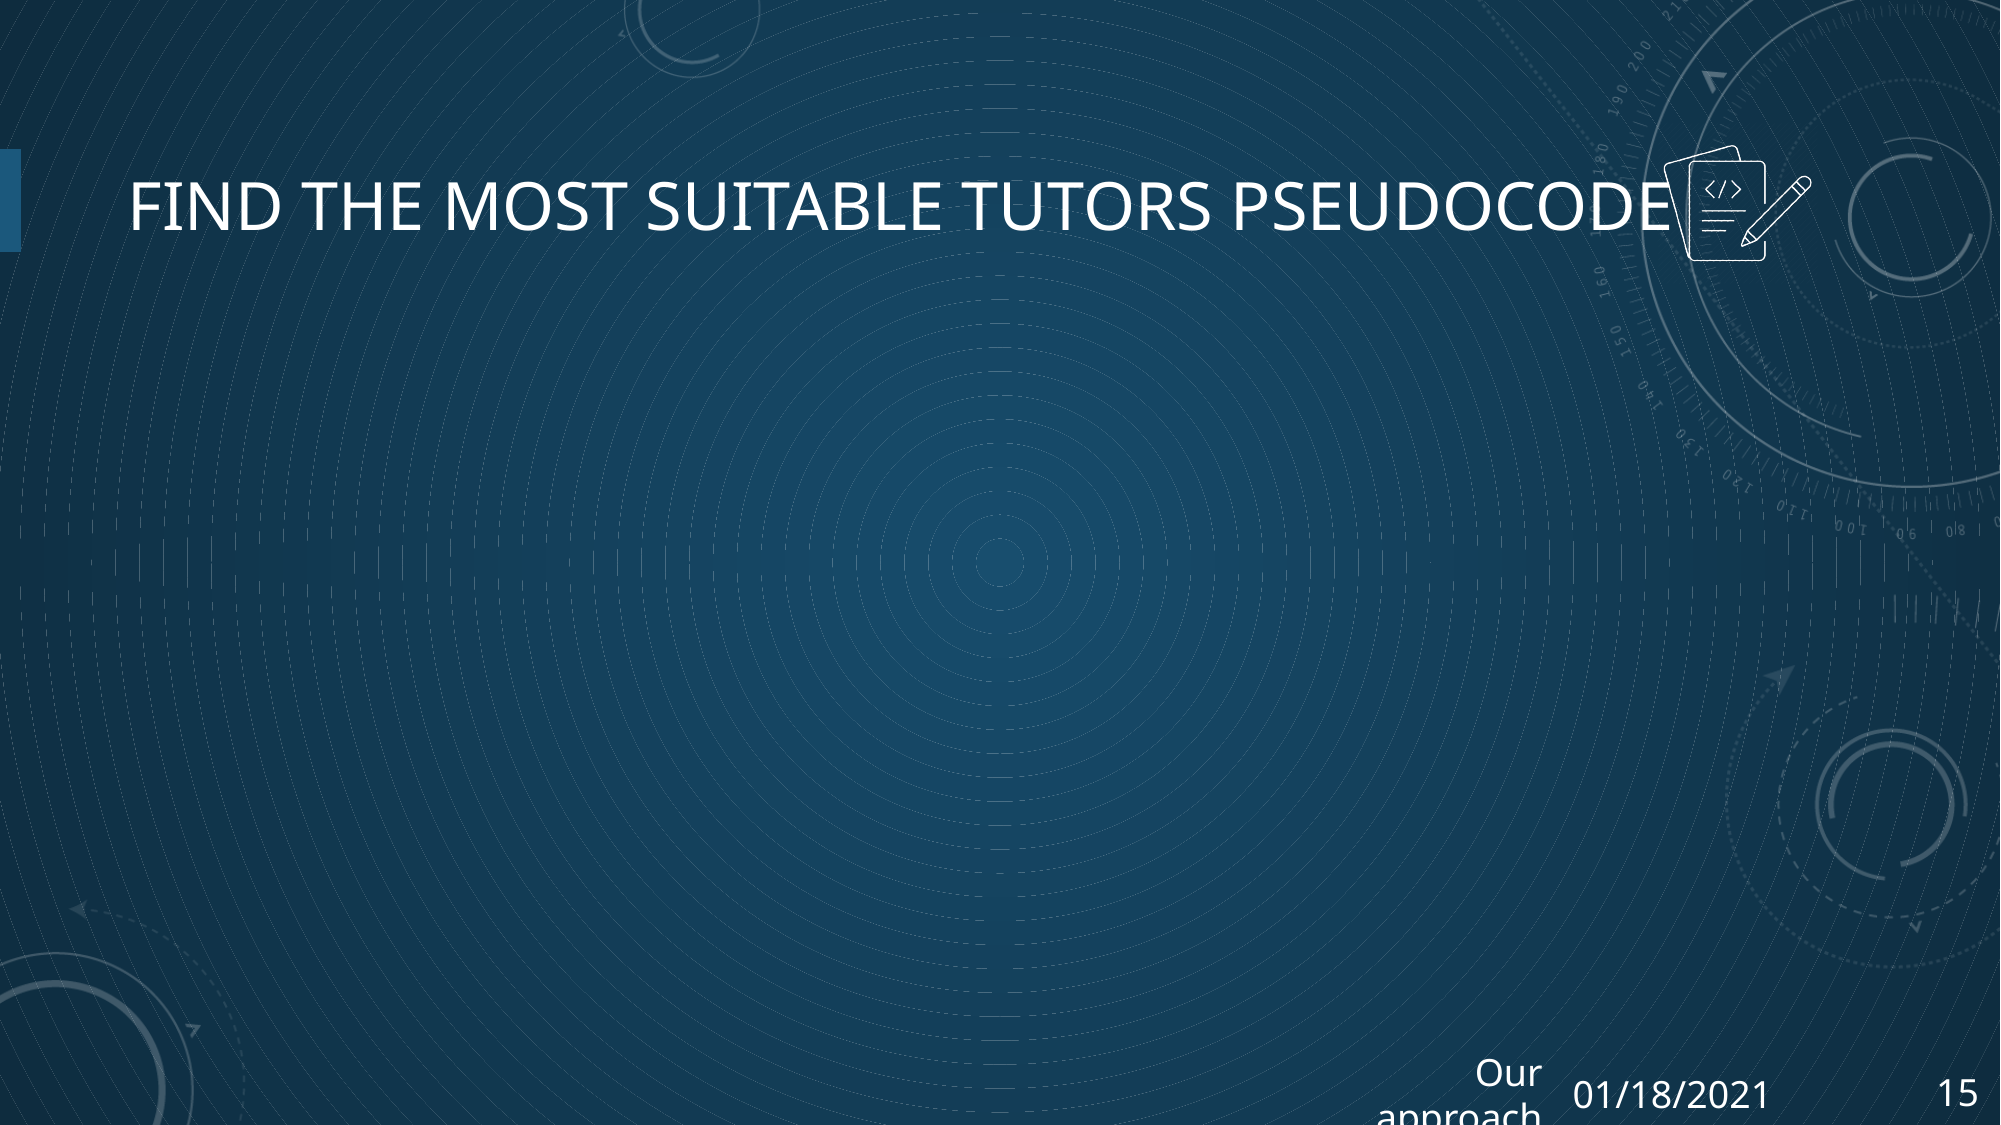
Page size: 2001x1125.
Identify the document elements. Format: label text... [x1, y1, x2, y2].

text_box Our approach [1295, 1062, 1558, 1125]
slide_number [1558, 1062, 1787, 1125]
picture [0, 0, 2000, 1125]
slide_number 15 [1787, 1062, 1995, 1125]
title Find the most suitable tutors pseudocode [112, 99, 1891, 307]
